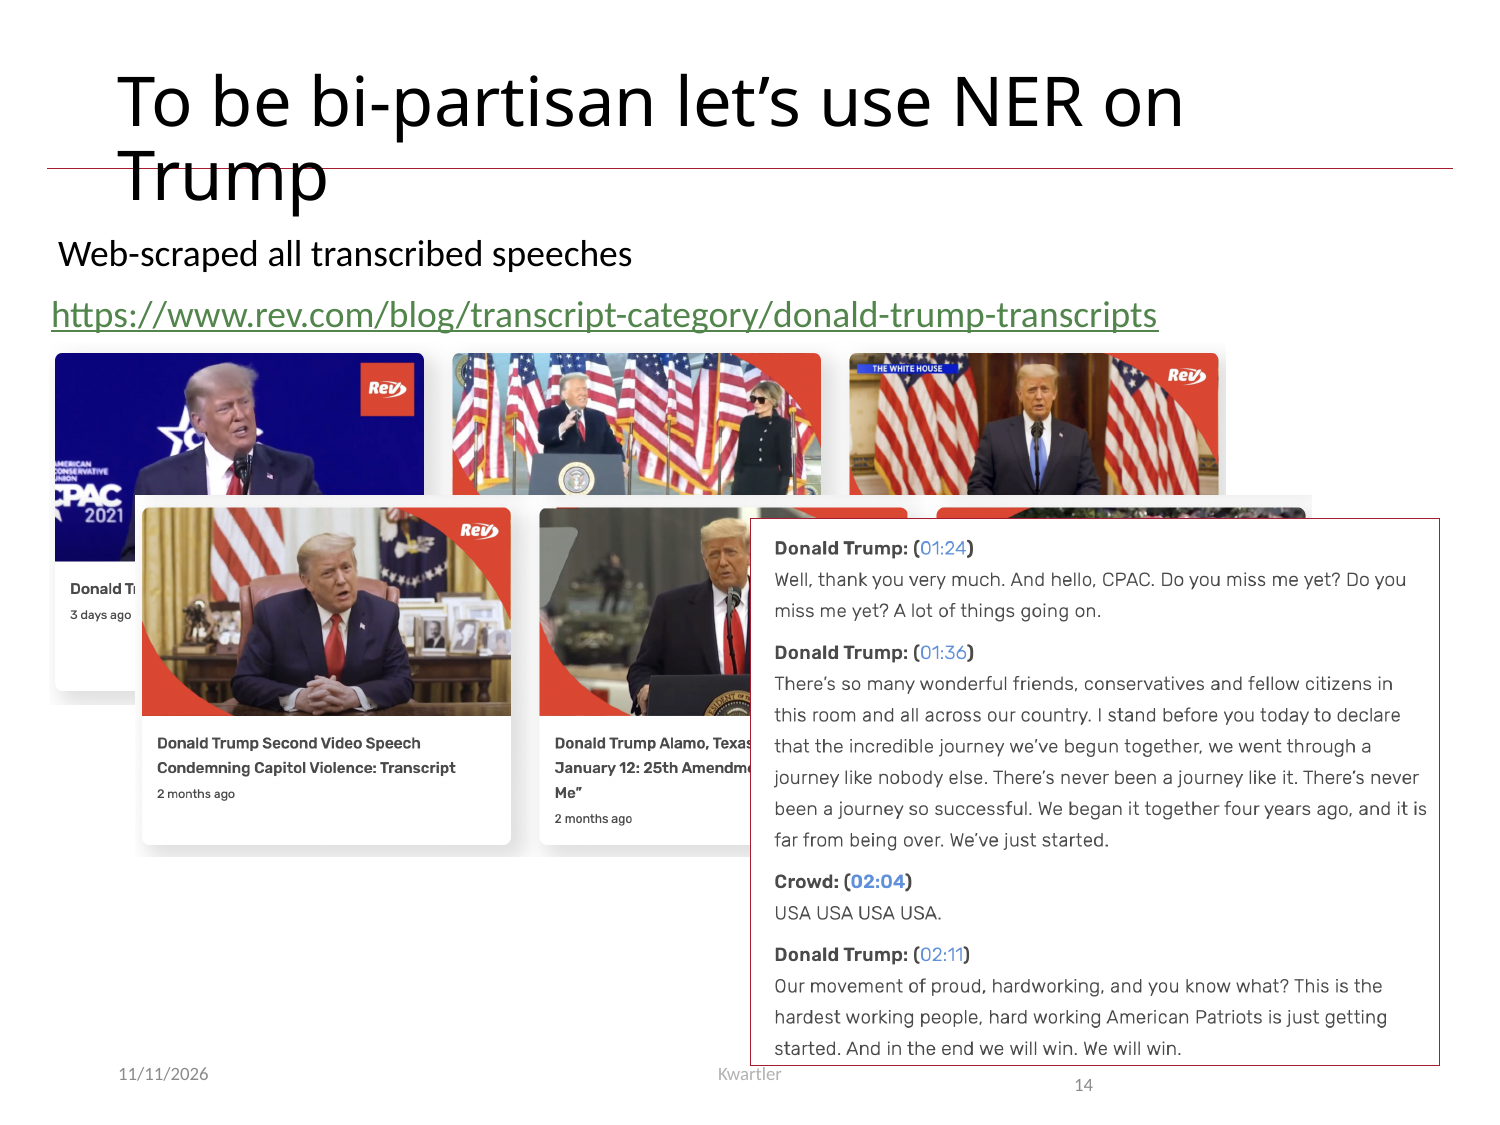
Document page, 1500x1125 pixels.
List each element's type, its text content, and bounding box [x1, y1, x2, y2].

text_box Web-scraped all transcribed speeches [43, 221, 649, 282]
footer Kwartler [496, 1042, 1004, 1103]
picture [49, 342, 1440, 1065]
title To be bi-partisan let’s use NER on Trump [103, 59, 1397, 157]
slide_number 14 [1059, 1066, 1200, 1103]
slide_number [103, 1042, 441, 1103]
text_box https://www.rev.com/blog/transcript-category/donald-trump-transcripts [36, 282, 1312, 342]
